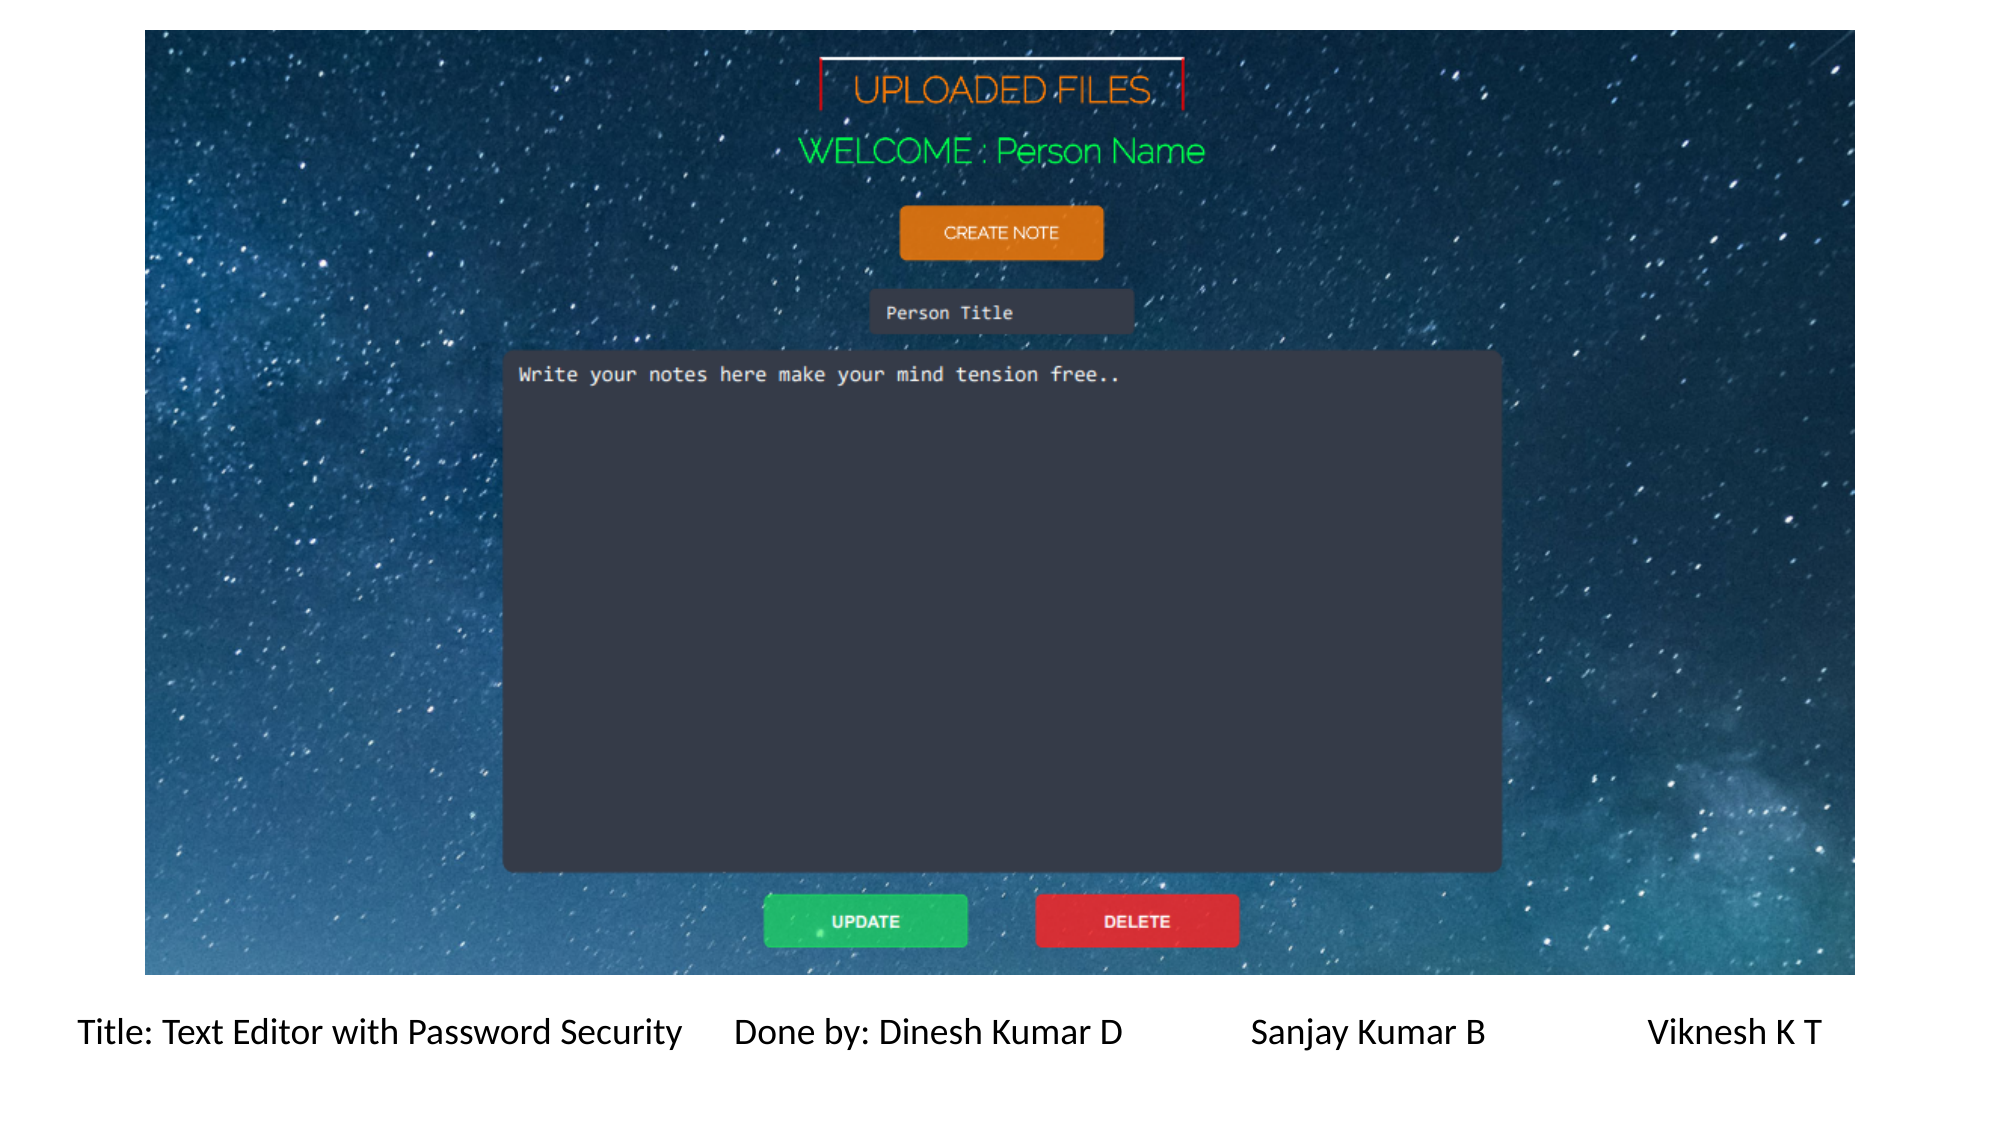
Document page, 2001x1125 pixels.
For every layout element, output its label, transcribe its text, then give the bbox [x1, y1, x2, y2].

text_box Title: Text Editor with Password Security Done by: Dinesh Kumar D Sanjay Kumar B Viknesh K T [62, 999, 1980, 1060]
picture [145, 30, 1855, 975]
